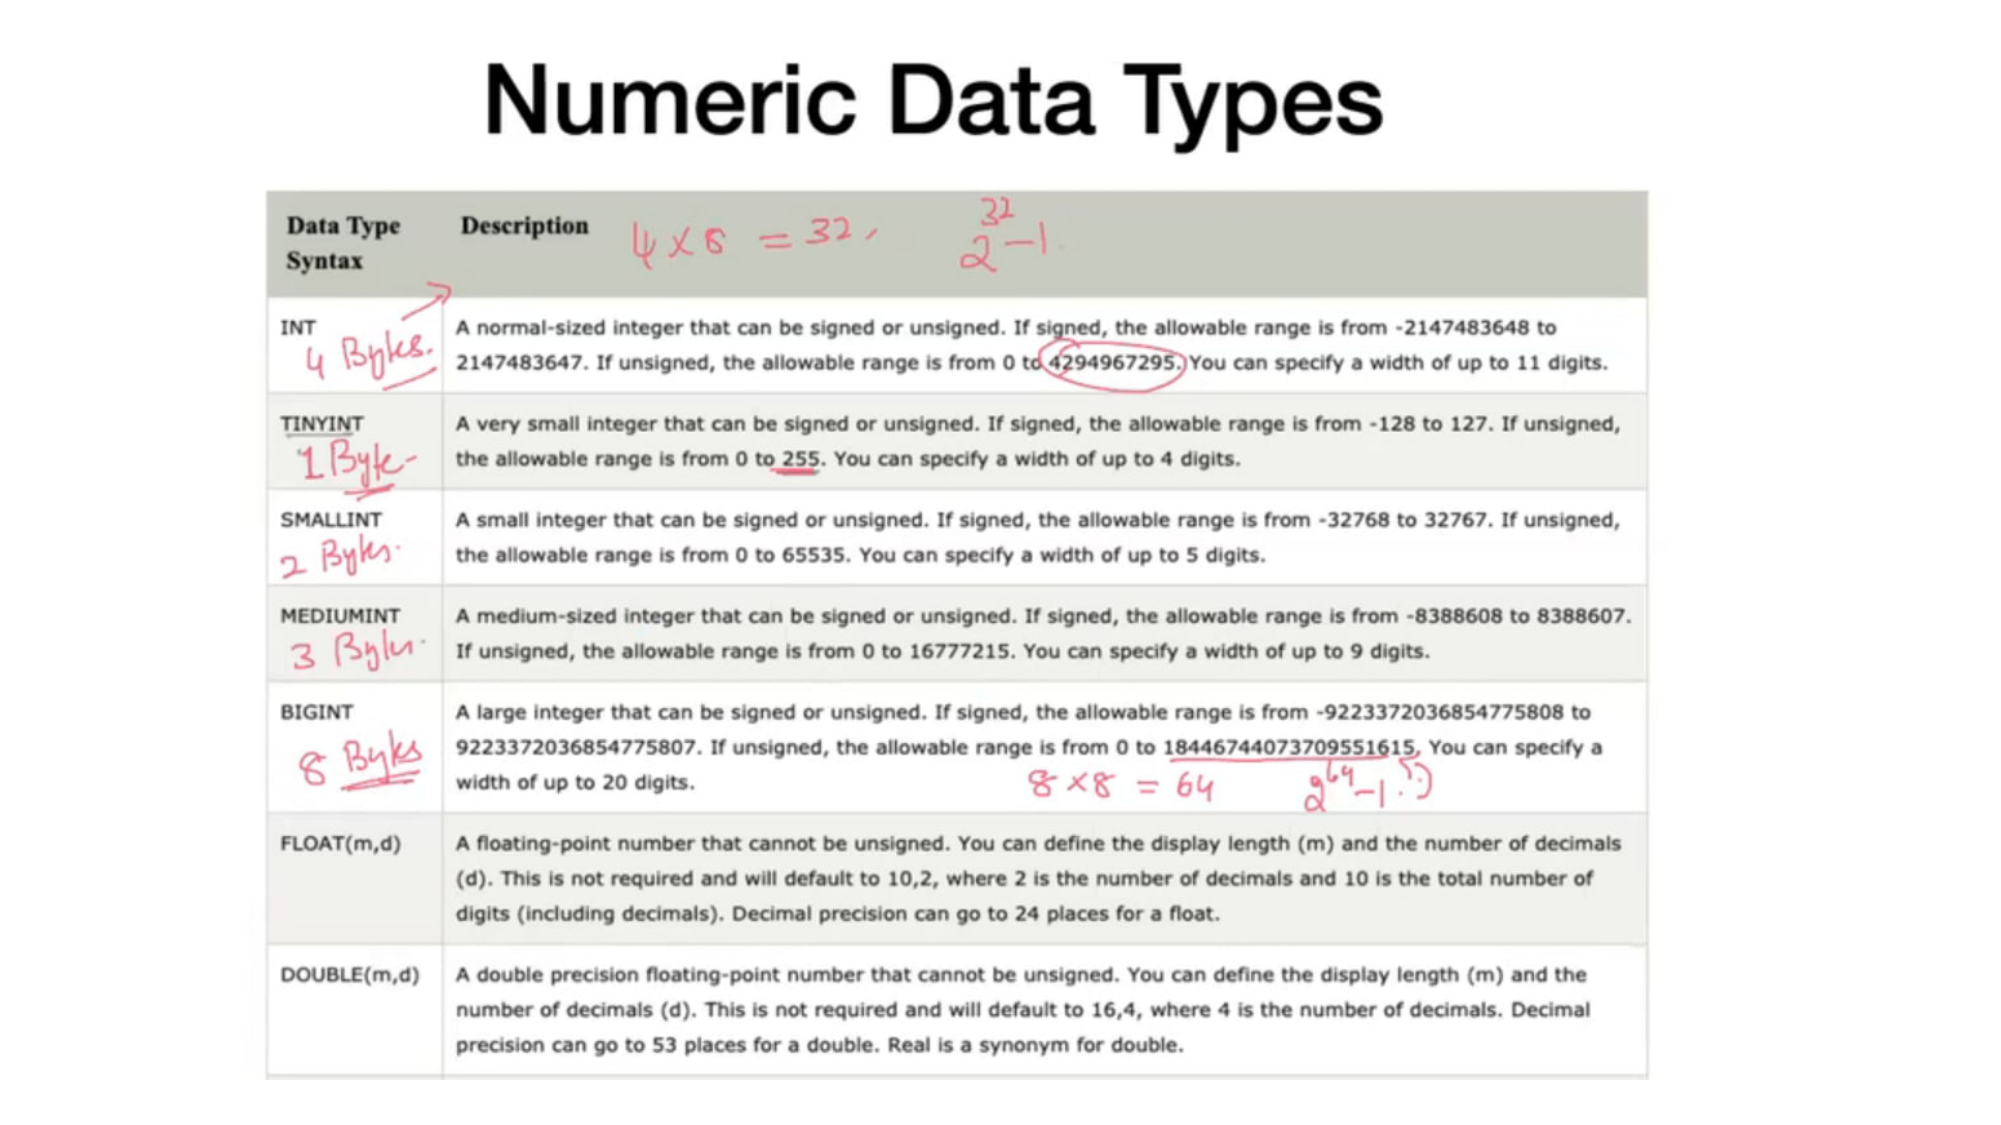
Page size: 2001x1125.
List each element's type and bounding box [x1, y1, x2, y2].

picture [243, 41, 1667, 1080]
